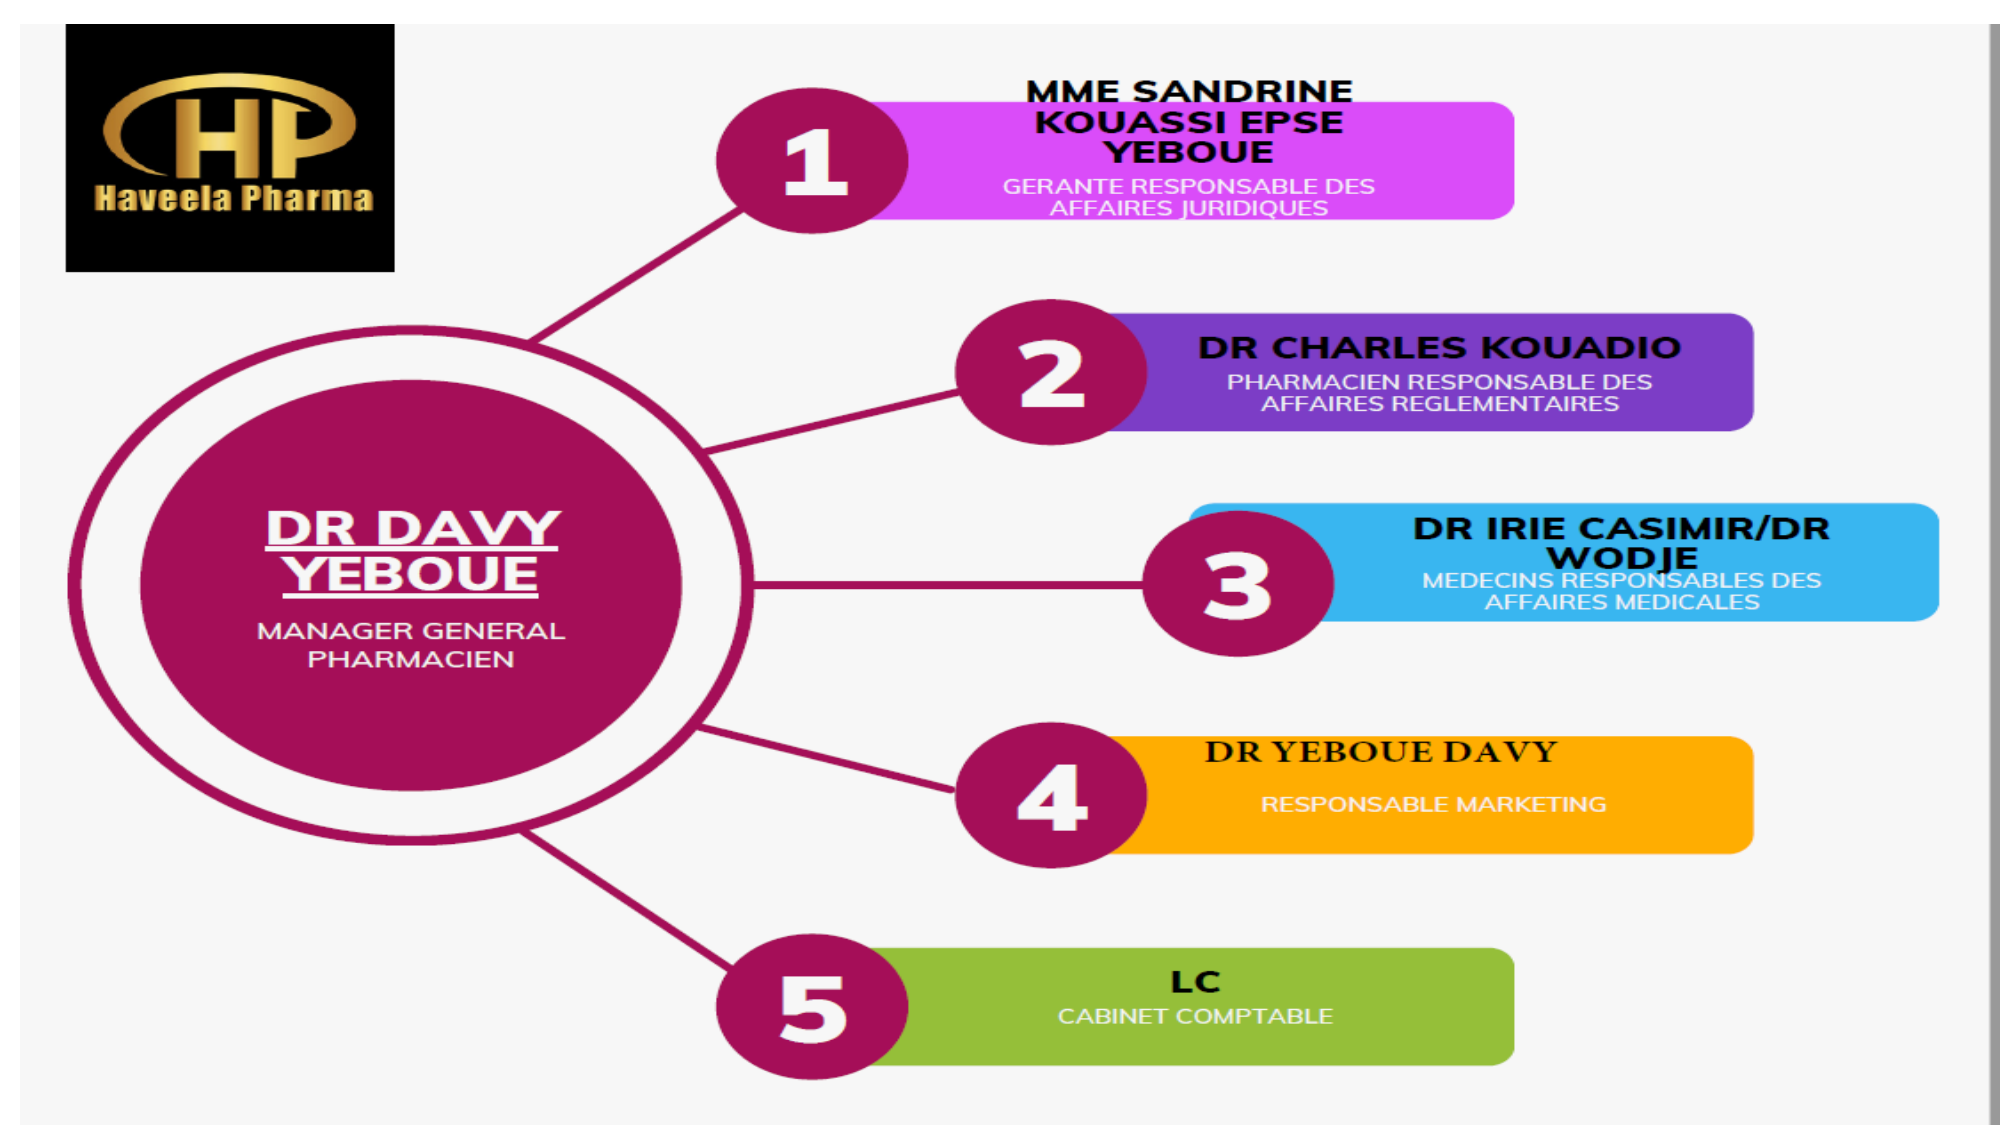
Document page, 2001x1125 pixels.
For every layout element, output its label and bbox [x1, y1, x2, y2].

list [19, 24, 2000, 1125]
